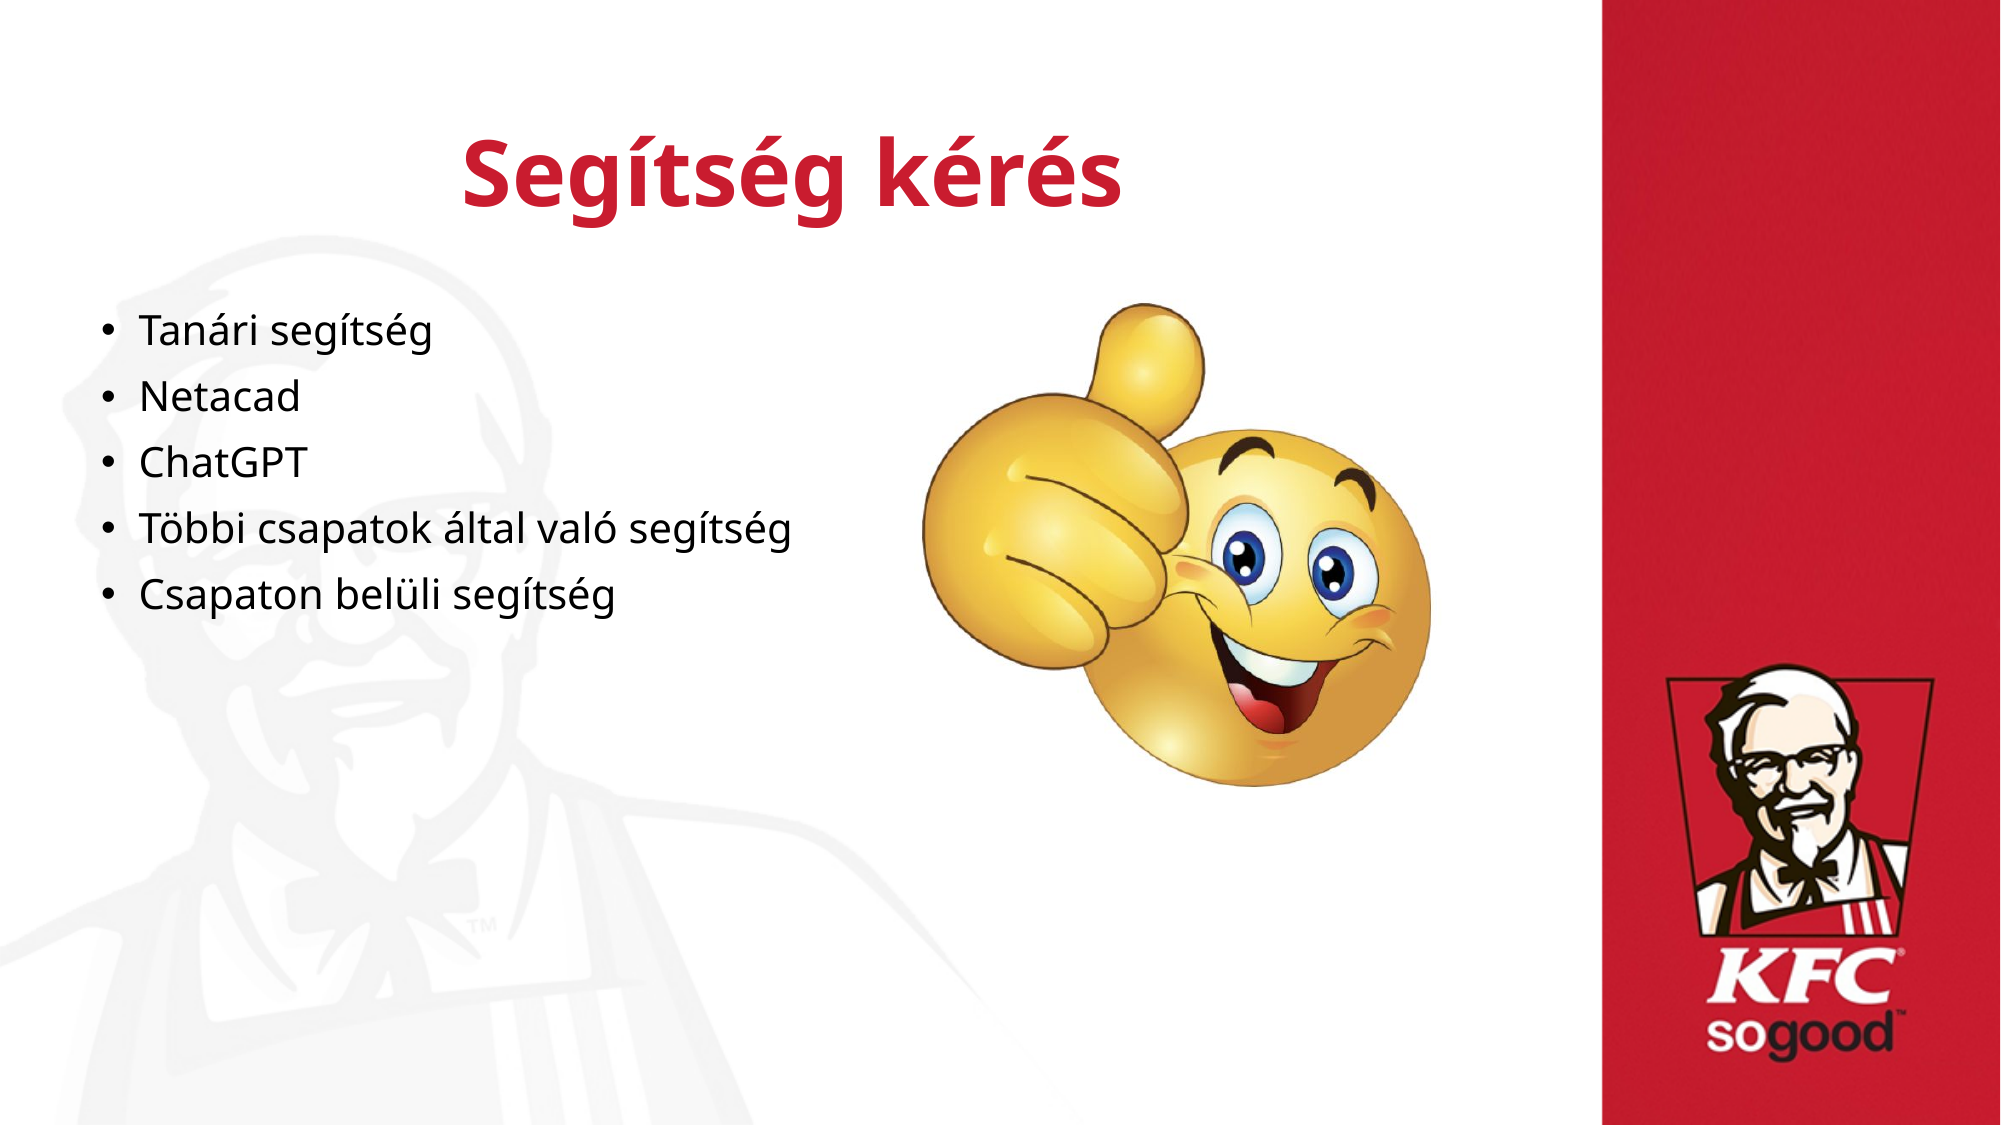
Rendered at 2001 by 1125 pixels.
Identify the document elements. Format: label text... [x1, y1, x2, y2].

title Segítség kérés [85, 68, 1501, 286]
picture [0, 0, 2001, 1125]
list Tanári segítség Netacad ChatGPT Többi csapatok által való segítség Csapaton belüli segítség [85, 302, 1501, 1022]
